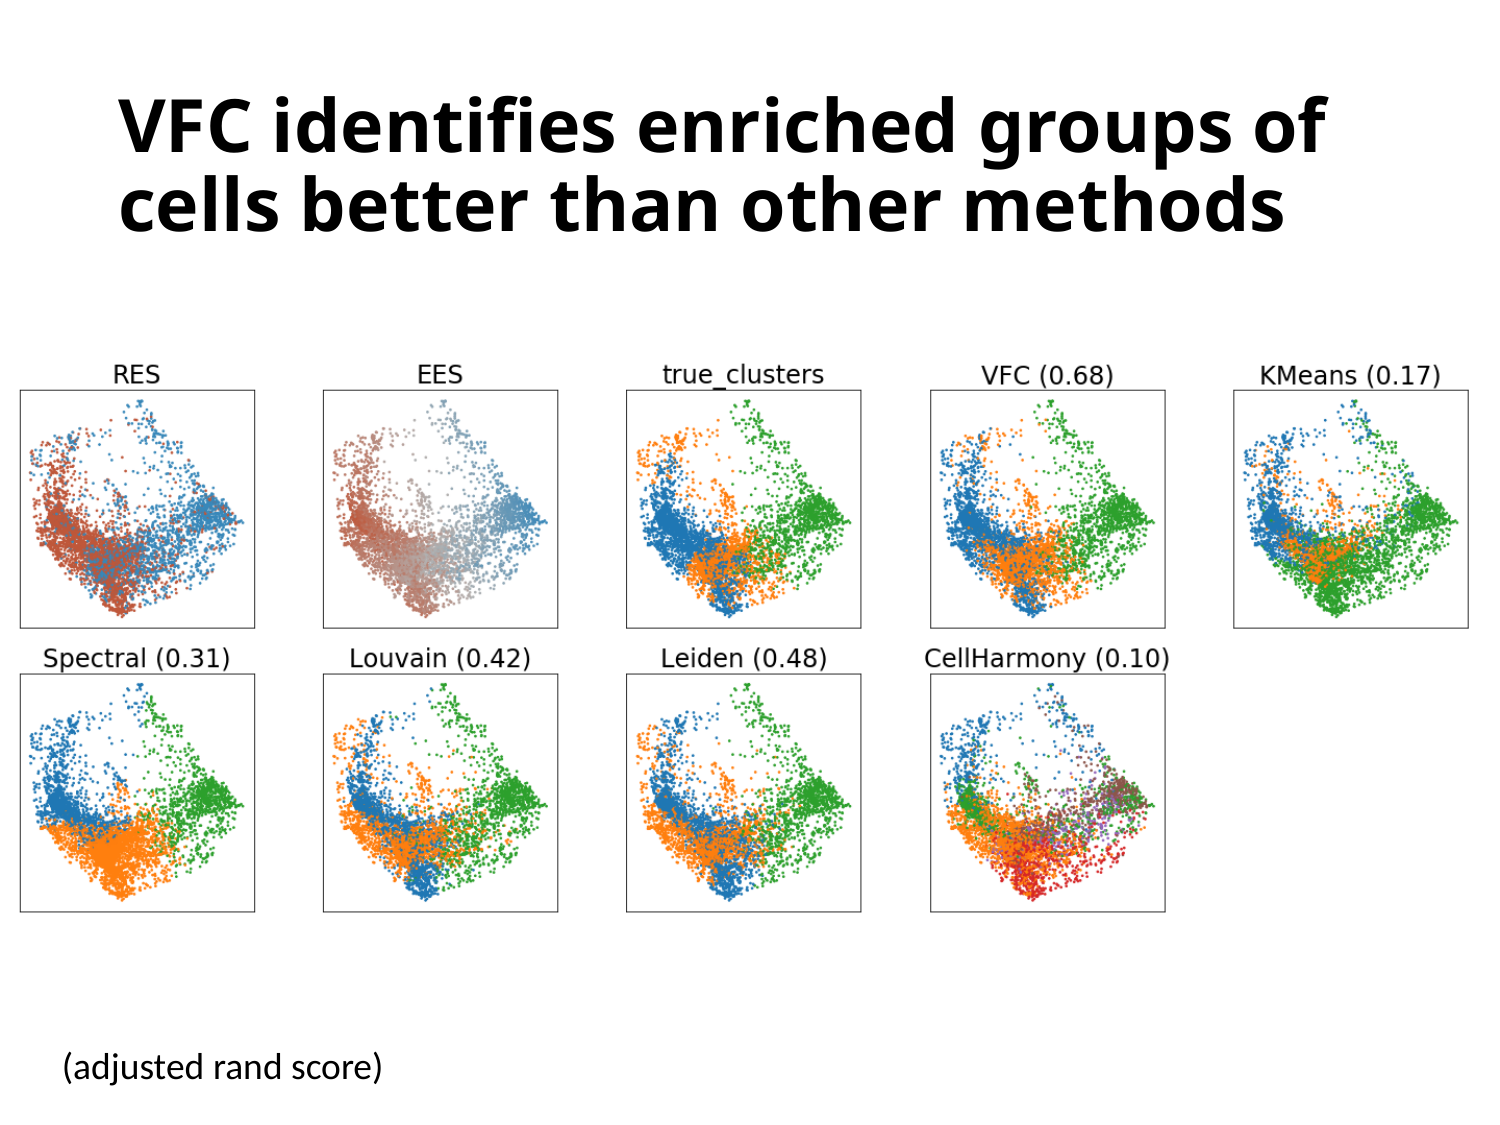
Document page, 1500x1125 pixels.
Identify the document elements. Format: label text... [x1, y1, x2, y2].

picture [0, 348, 1500, 949]
text_box (adjusted rand score) [47, 1034, 399, 1095]
title VFC identifies enriched groups of cells better than other methods [103, 59, 1397, 278]
